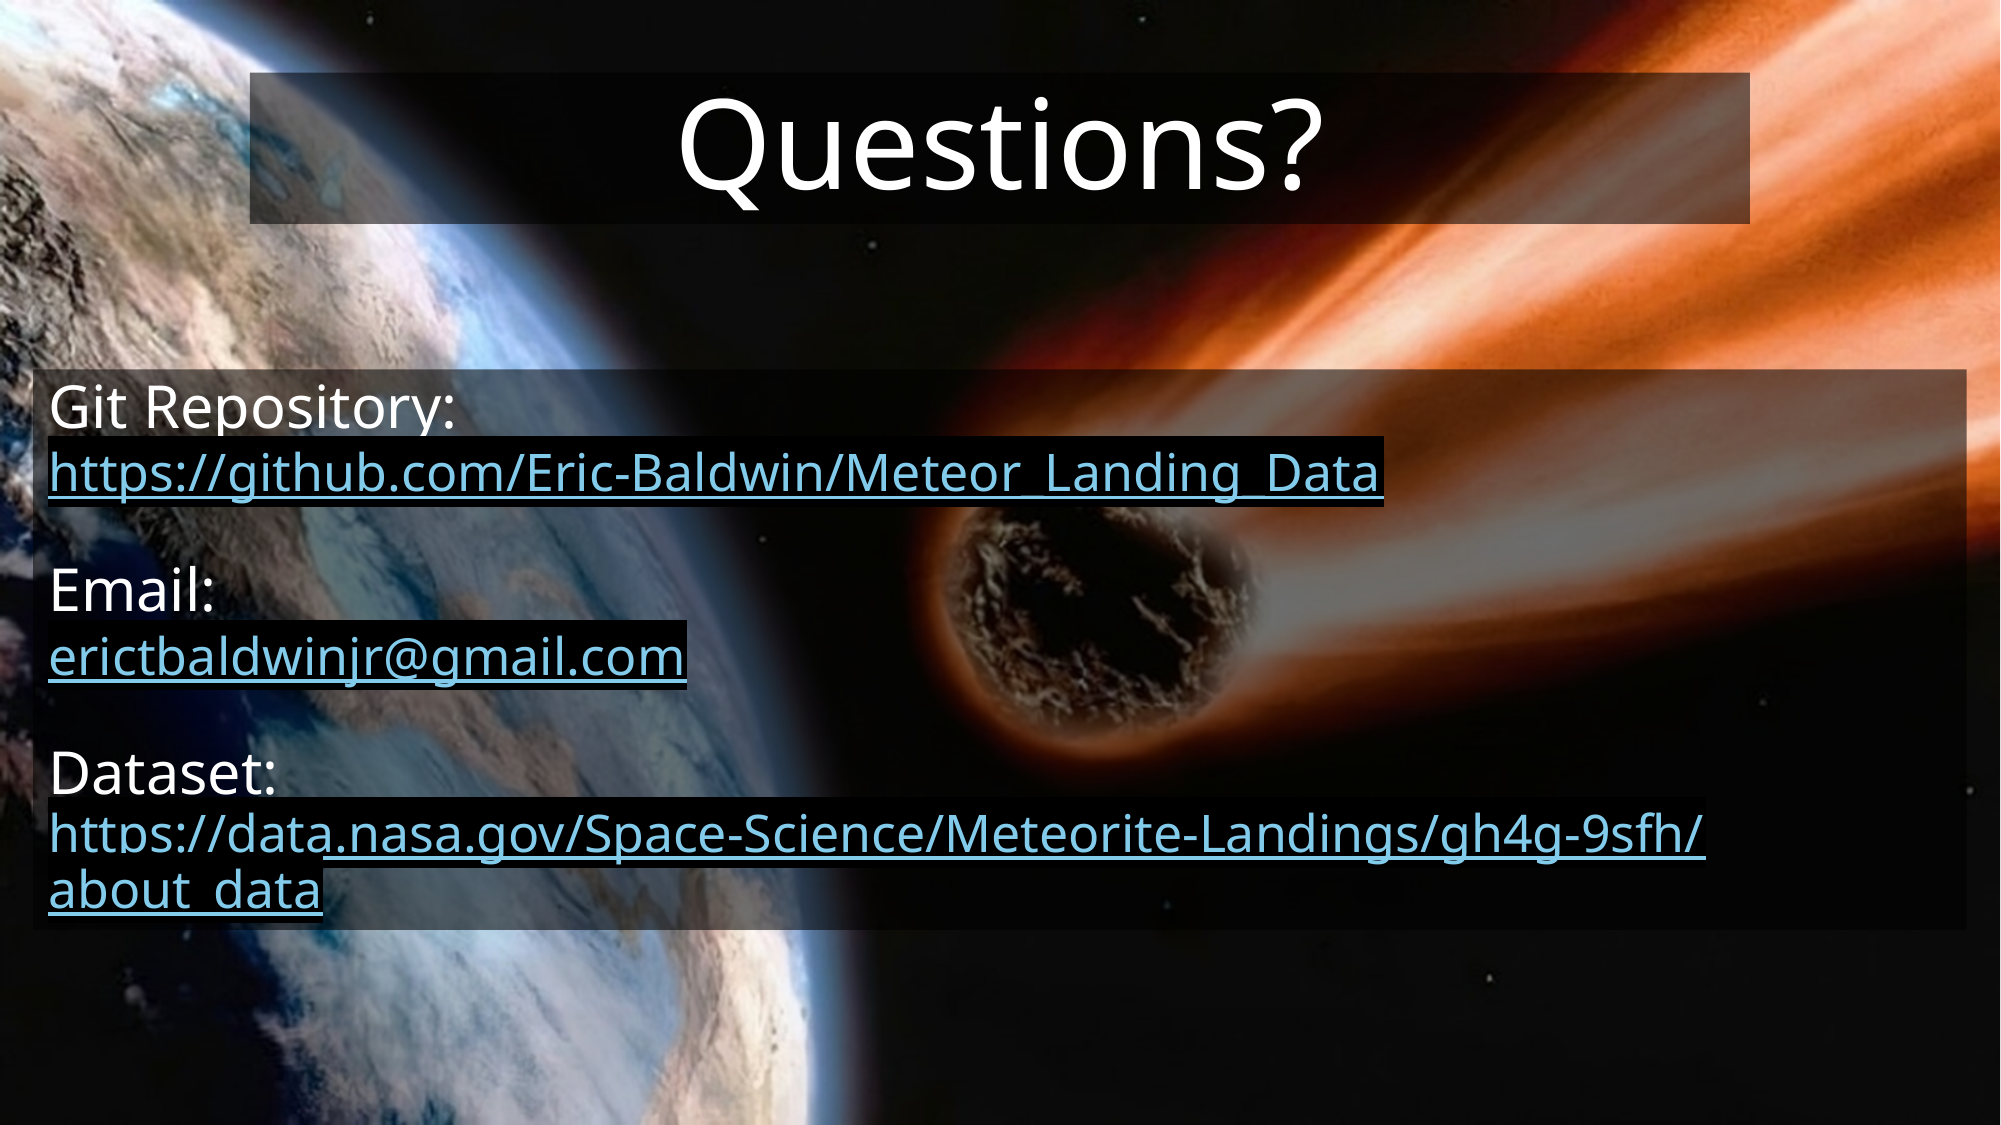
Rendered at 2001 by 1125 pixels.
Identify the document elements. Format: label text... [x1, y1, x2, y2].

text_box Git Repository: https://github.com/Eric-Baldwin/Meteor_Landing_Data Email: erictbaldwinjr@gmail.com Dataset: https://data.nasa.gov/Space-Science/Meteorite-Landings/gh4g-9sfh/about_data [33, 369, 1967, 930]
title Questions? [249, 72, 1750, 224]
picture [0, 0, 2001, 1125]
